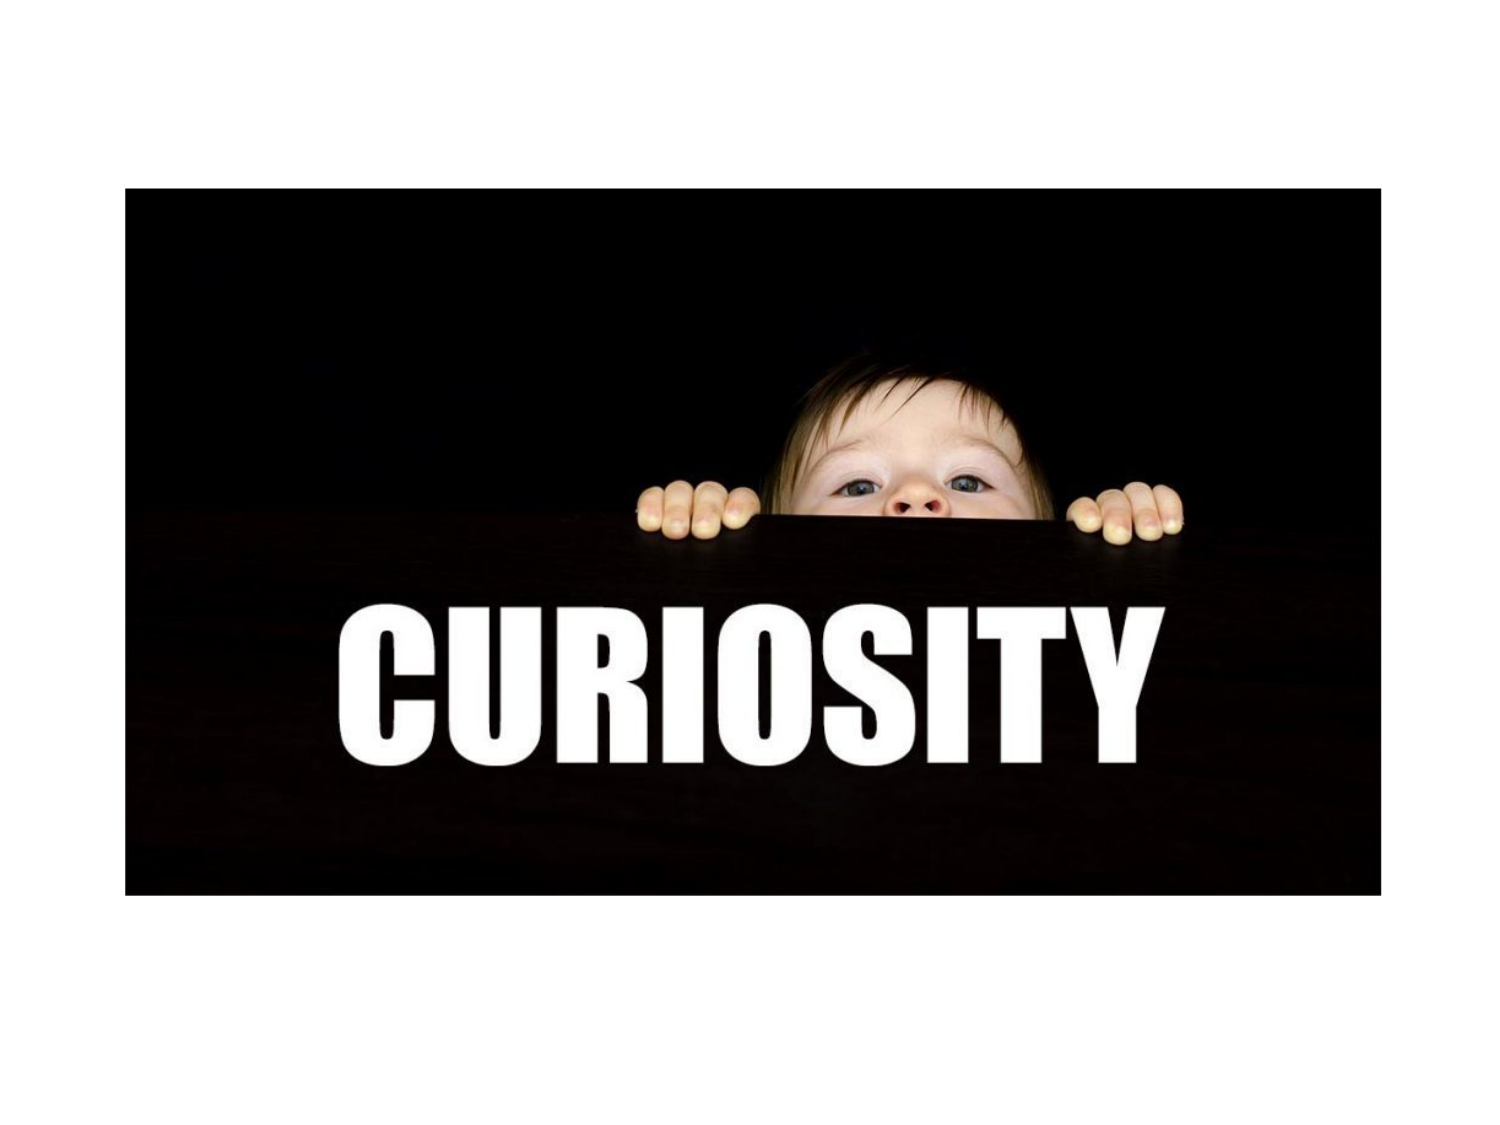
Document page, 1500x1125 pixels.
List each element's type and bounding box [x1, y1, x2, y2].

picture [10, 99, 1488, 999]
